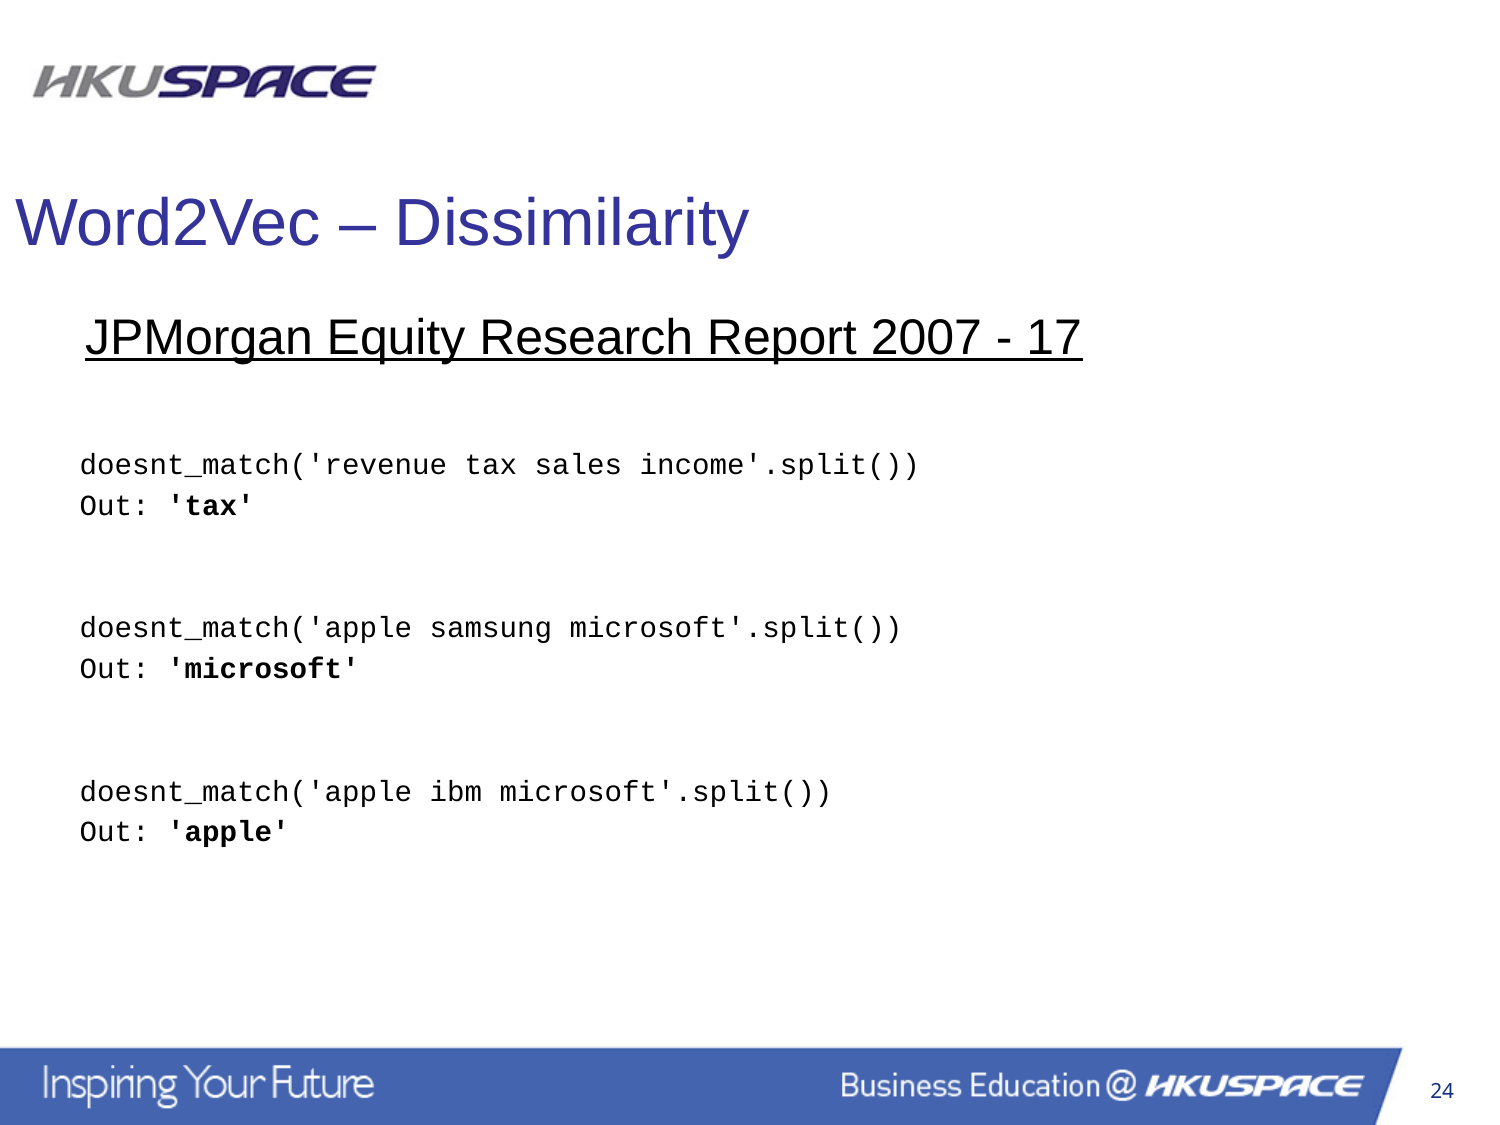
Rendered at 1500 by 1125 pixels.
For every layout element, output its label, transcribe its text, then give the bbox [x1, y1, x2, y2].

text_box doesnt_match('revenue tax sales income'.split()) Out: 'tax' doesnt_match('apple samsung microsoft'.split()) Out: 'microsoft' doesnt_match('apple ibm microsoft'.split()) Out: 'apple' [64, 397, 1483, 1012]
text_box JPMorgan Equity Research Report 2007 - 17 [70, 297, 1098, 373]
title Word2Vec – Dissimilarity [0, 101, 1325, 266]
slide_number 24 [1415, 1070, 1499, 1125]
picture [0, 0, 1500, 1125]
